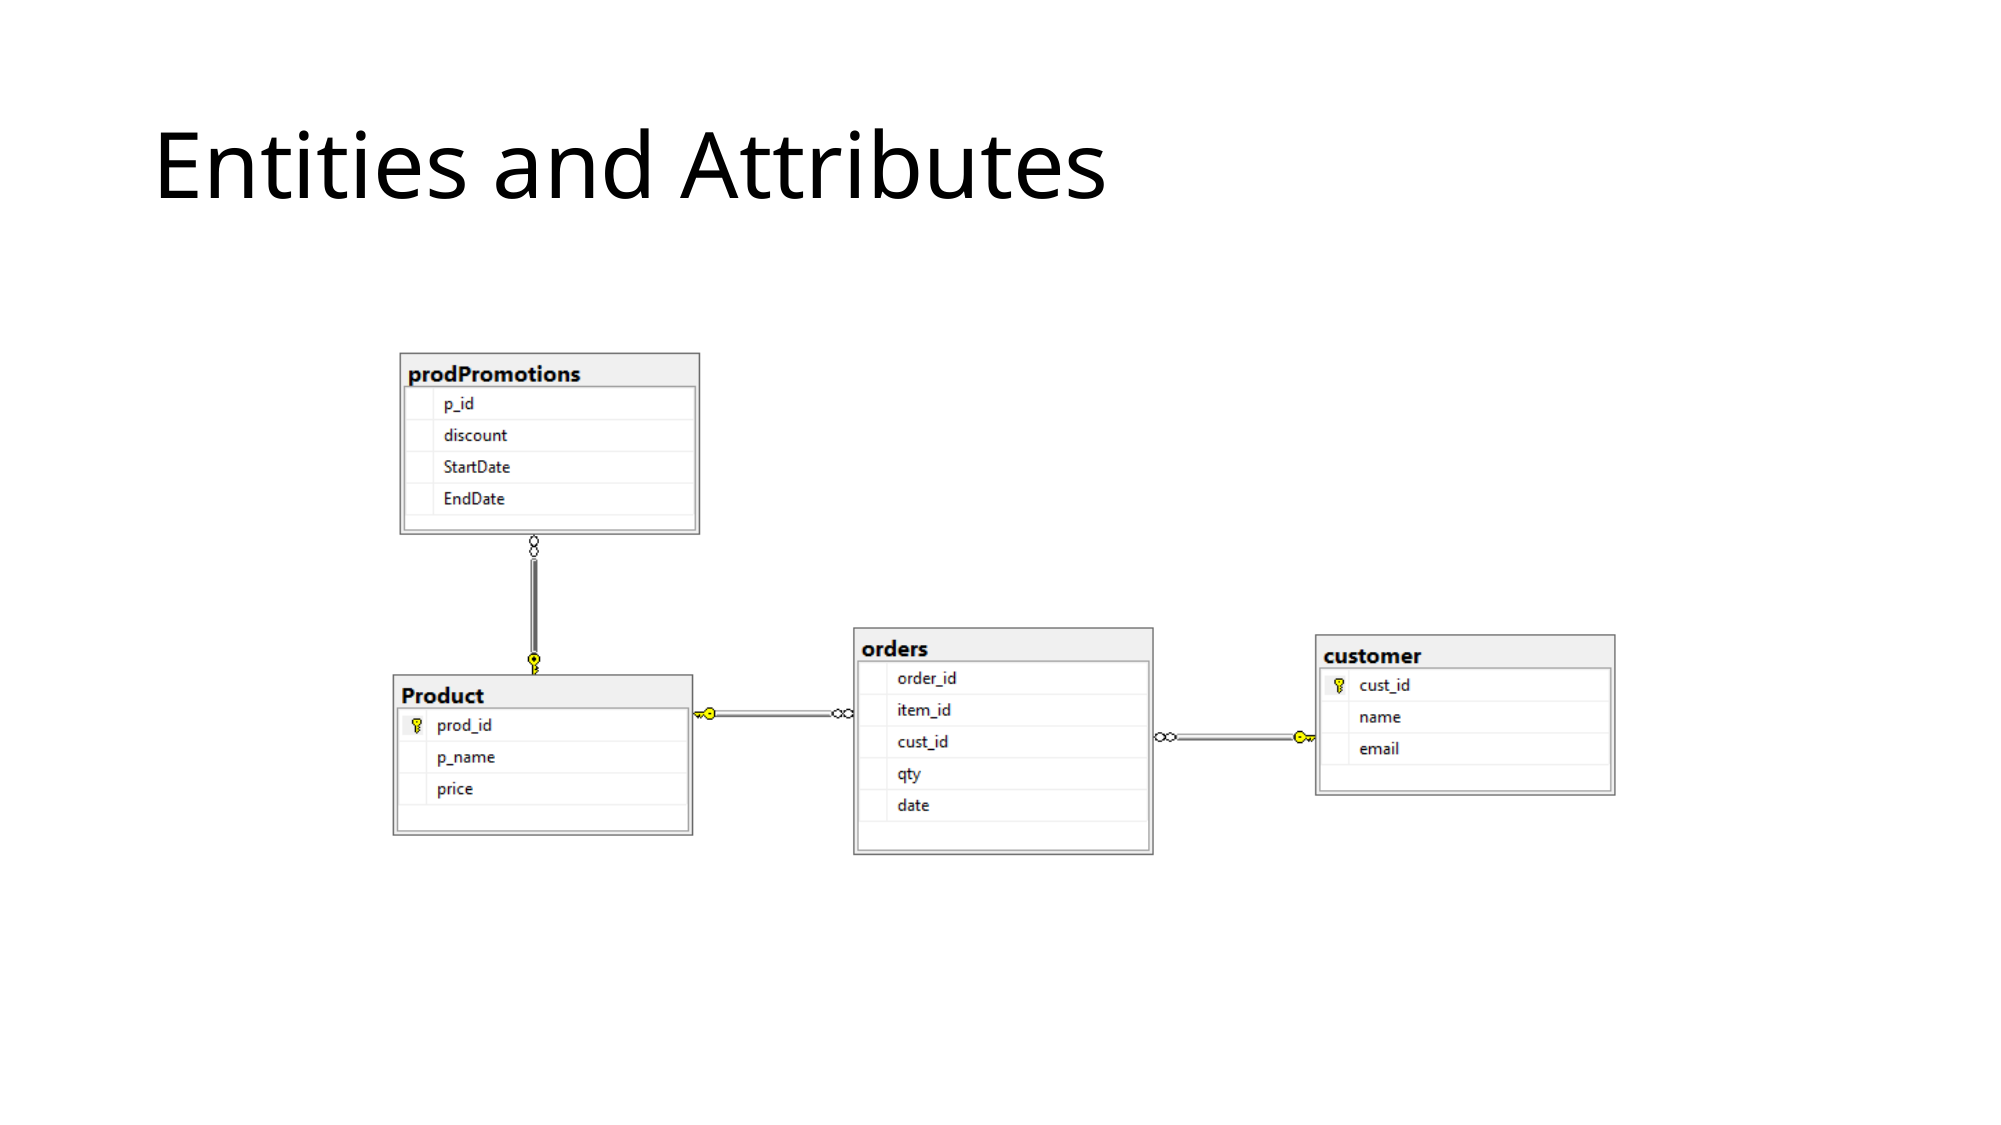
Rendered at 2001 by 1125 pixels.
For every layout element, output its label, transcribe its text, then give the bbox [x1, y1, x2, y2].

title Entities and Attributes [137, 59, 1863, 278]
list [306, 299, 1693, 1014]
